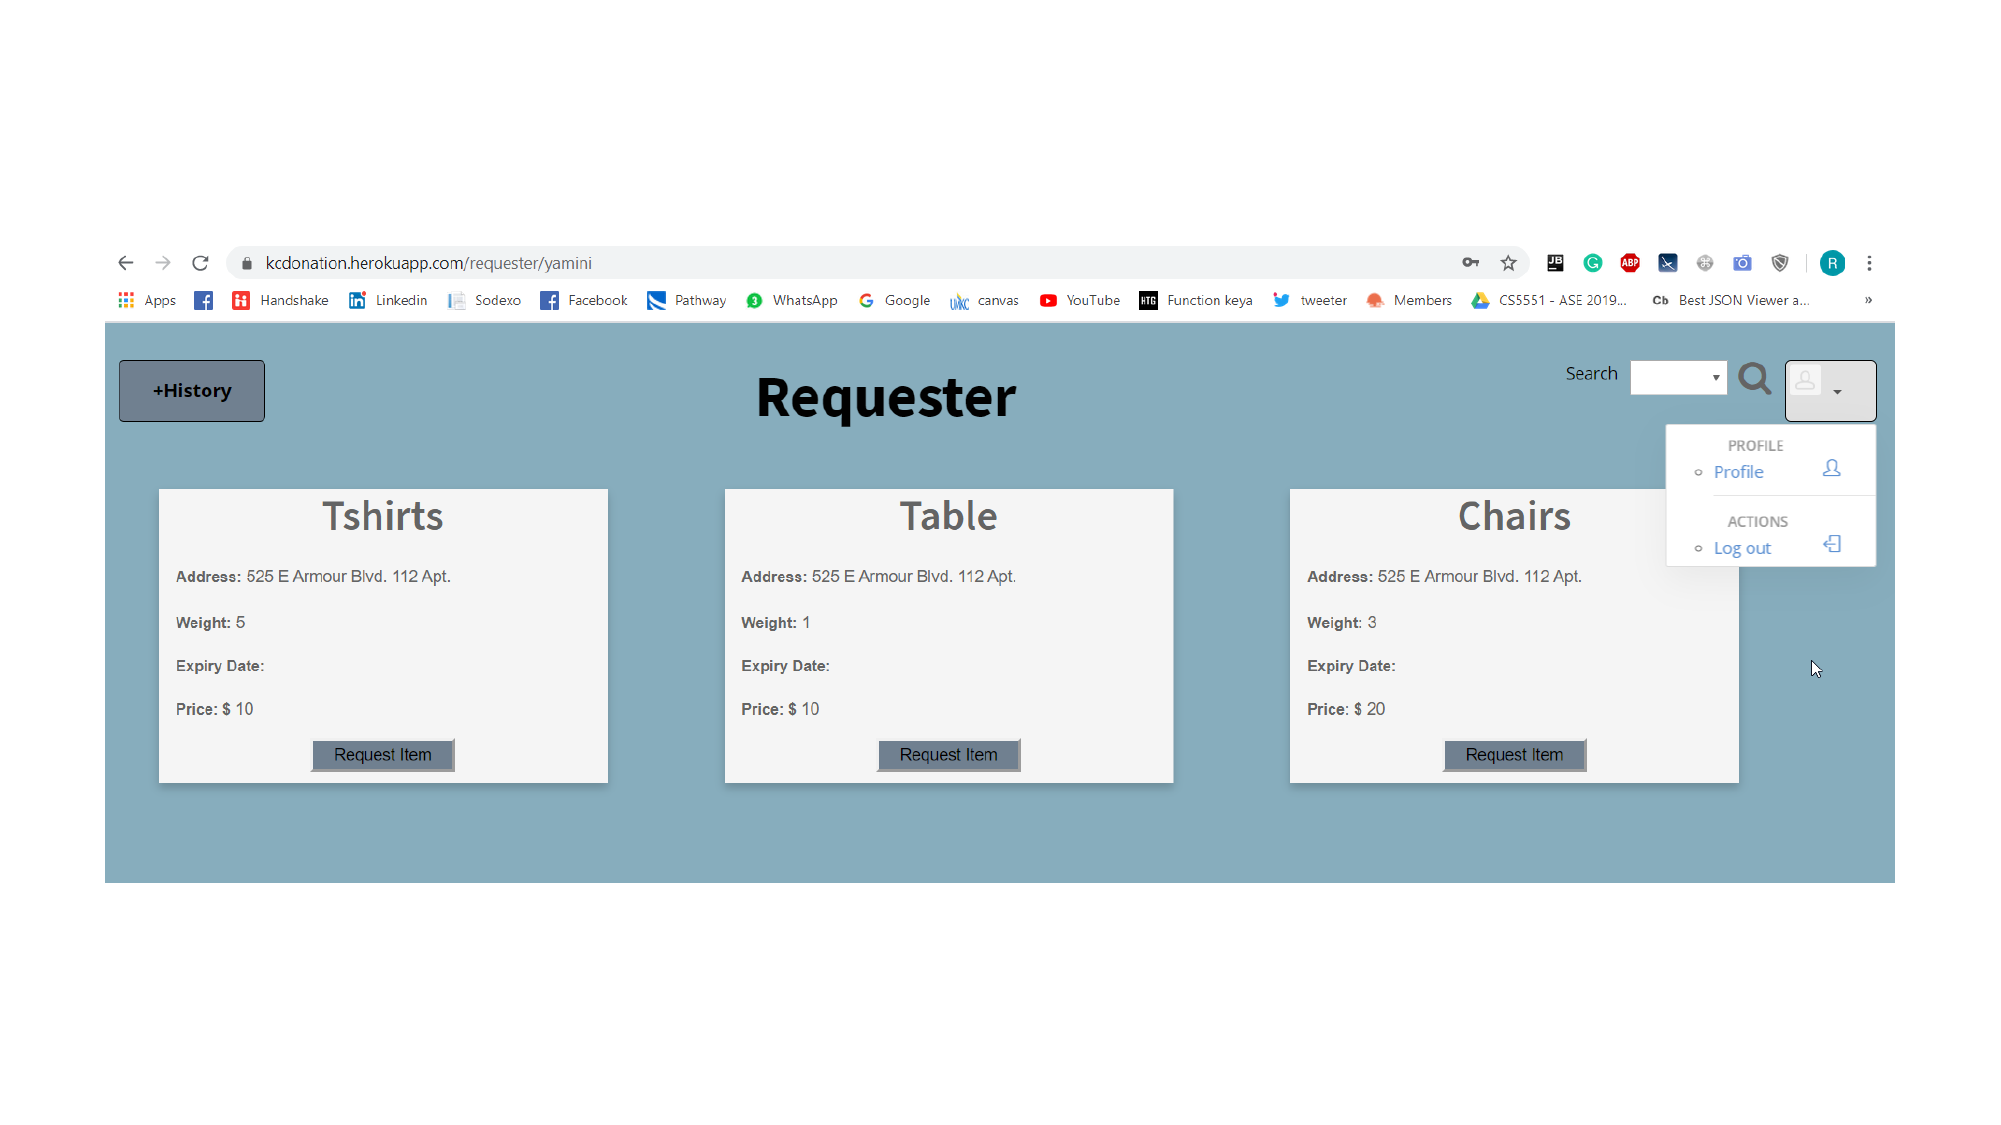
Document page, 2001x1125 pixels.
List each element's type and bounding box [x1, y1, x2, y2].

picture [105, 242, 1895, 883]
